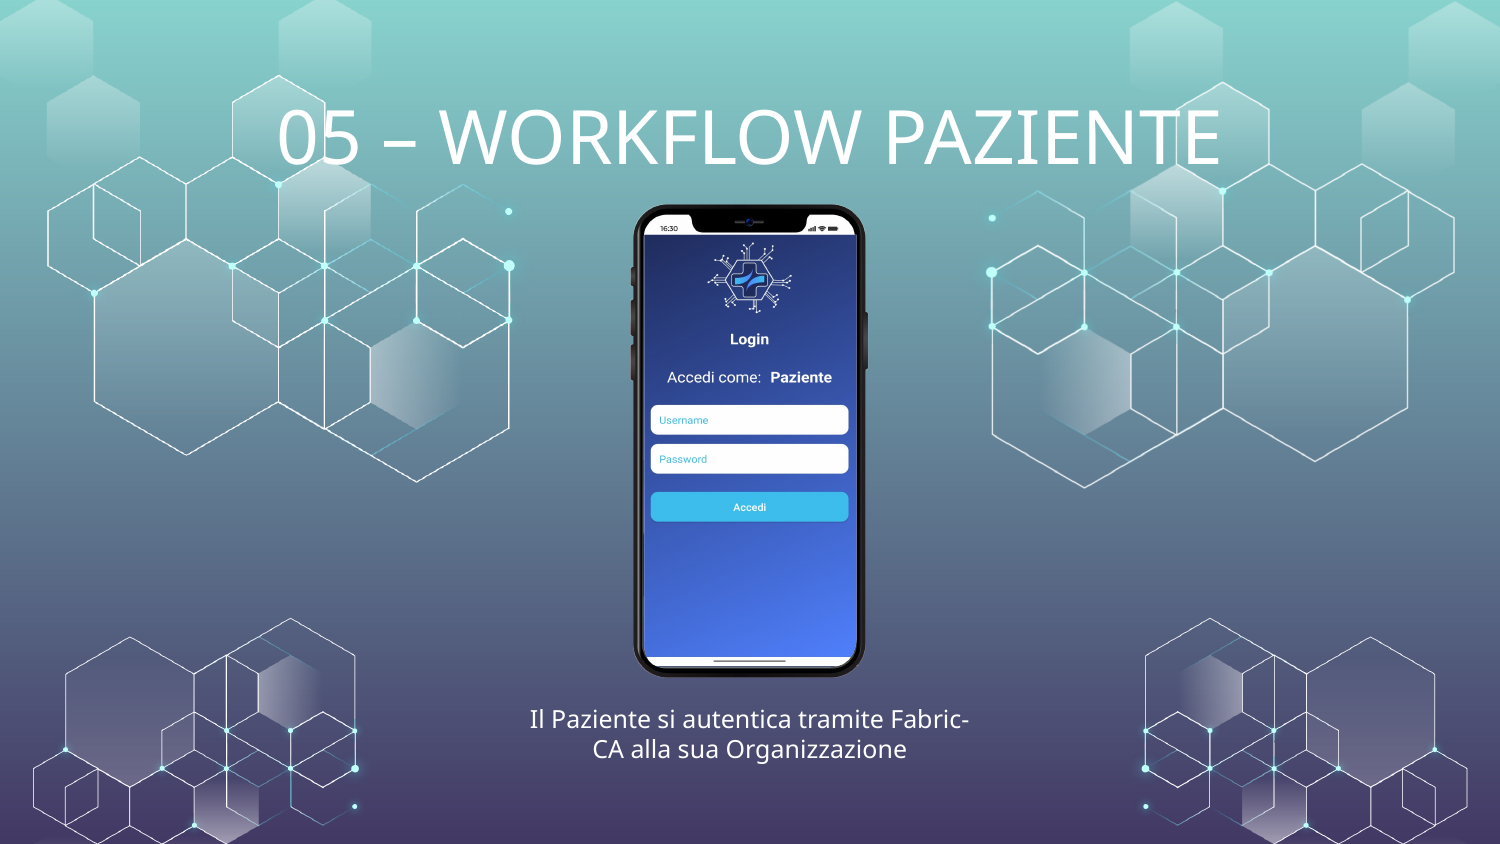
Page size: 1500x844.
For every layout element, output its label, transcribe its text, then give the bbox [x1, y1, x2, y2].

picture [0, 617, 378, 844]
picture [0, 0, 542, 483]
picture [1122, 617, 1500, 844]
text_box Il Paziente si autentica tramite Fabric-CA alla sua Organizzazione [499, 689, 1001, 778]
title 05 – WORKFLOW PAZIENTE [88, 74, 1412, 185]
picture [625, 136, 875, 746]
picture [959, 1, 1500, 489]
